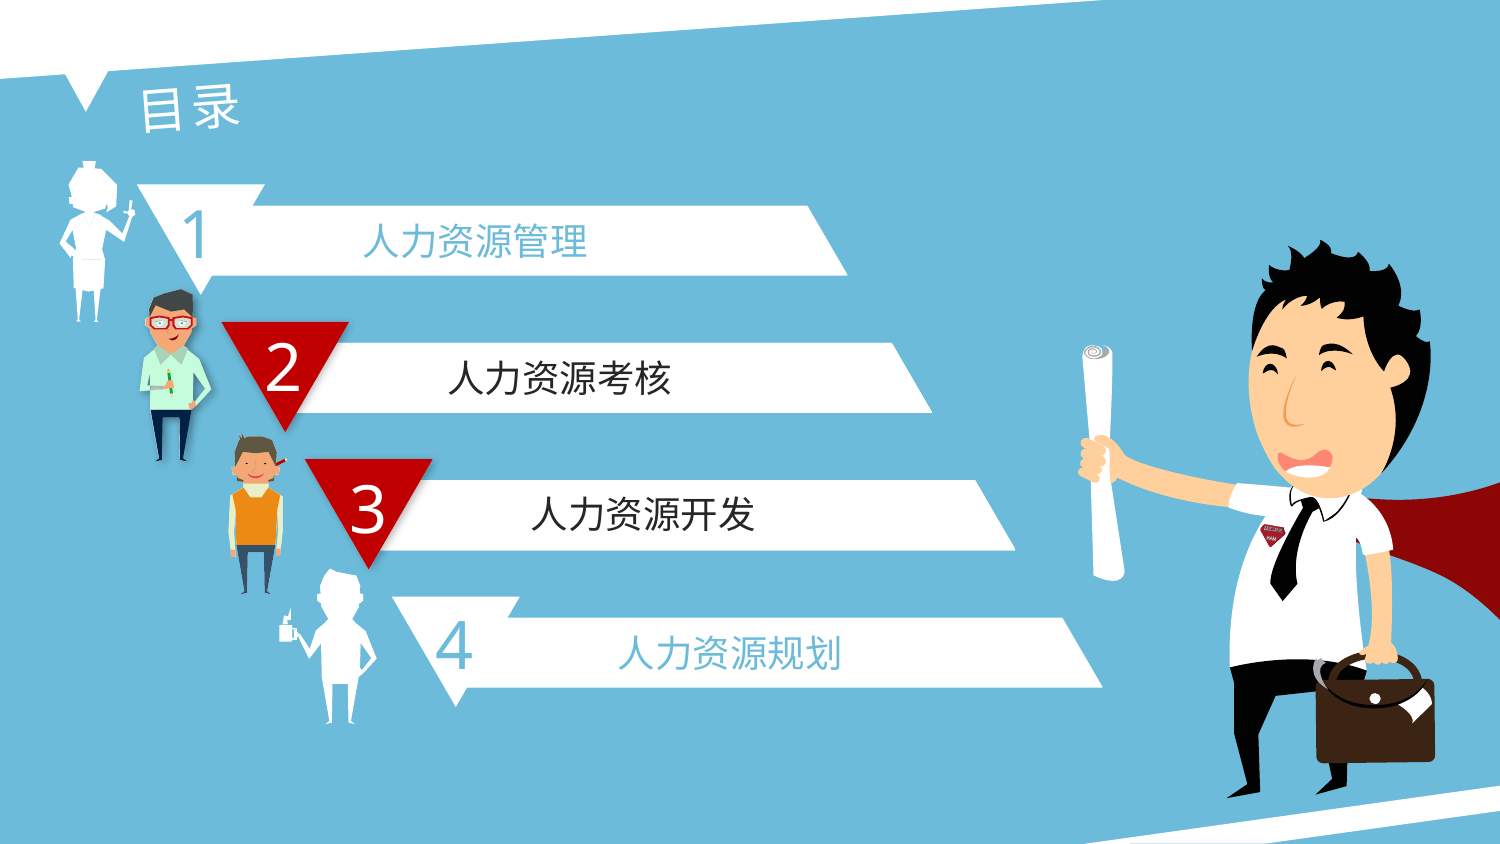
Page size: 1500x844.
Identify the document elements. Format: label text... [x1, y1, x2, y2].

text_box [279, 568, 377, 725]
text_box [1077, 239, 1500, 799]
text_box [228, 433, 288, 595]
picture [139, 288, 212, 462]
text_box [0, 0, 1118, 80]
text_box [142, 184, 848, 295]
text_box 目录 [119, 63, 271, 149]
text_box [60, 160, 142, 320]
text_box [304, 459, 1016, 570]
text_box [391, 595, 1103, 707]
text_box [1084, 799, 1500, 844]
text_box [0, 0, 1500, 844]
text_box [57, 62, 115, 114]
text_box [221, 317, 932, 433]
